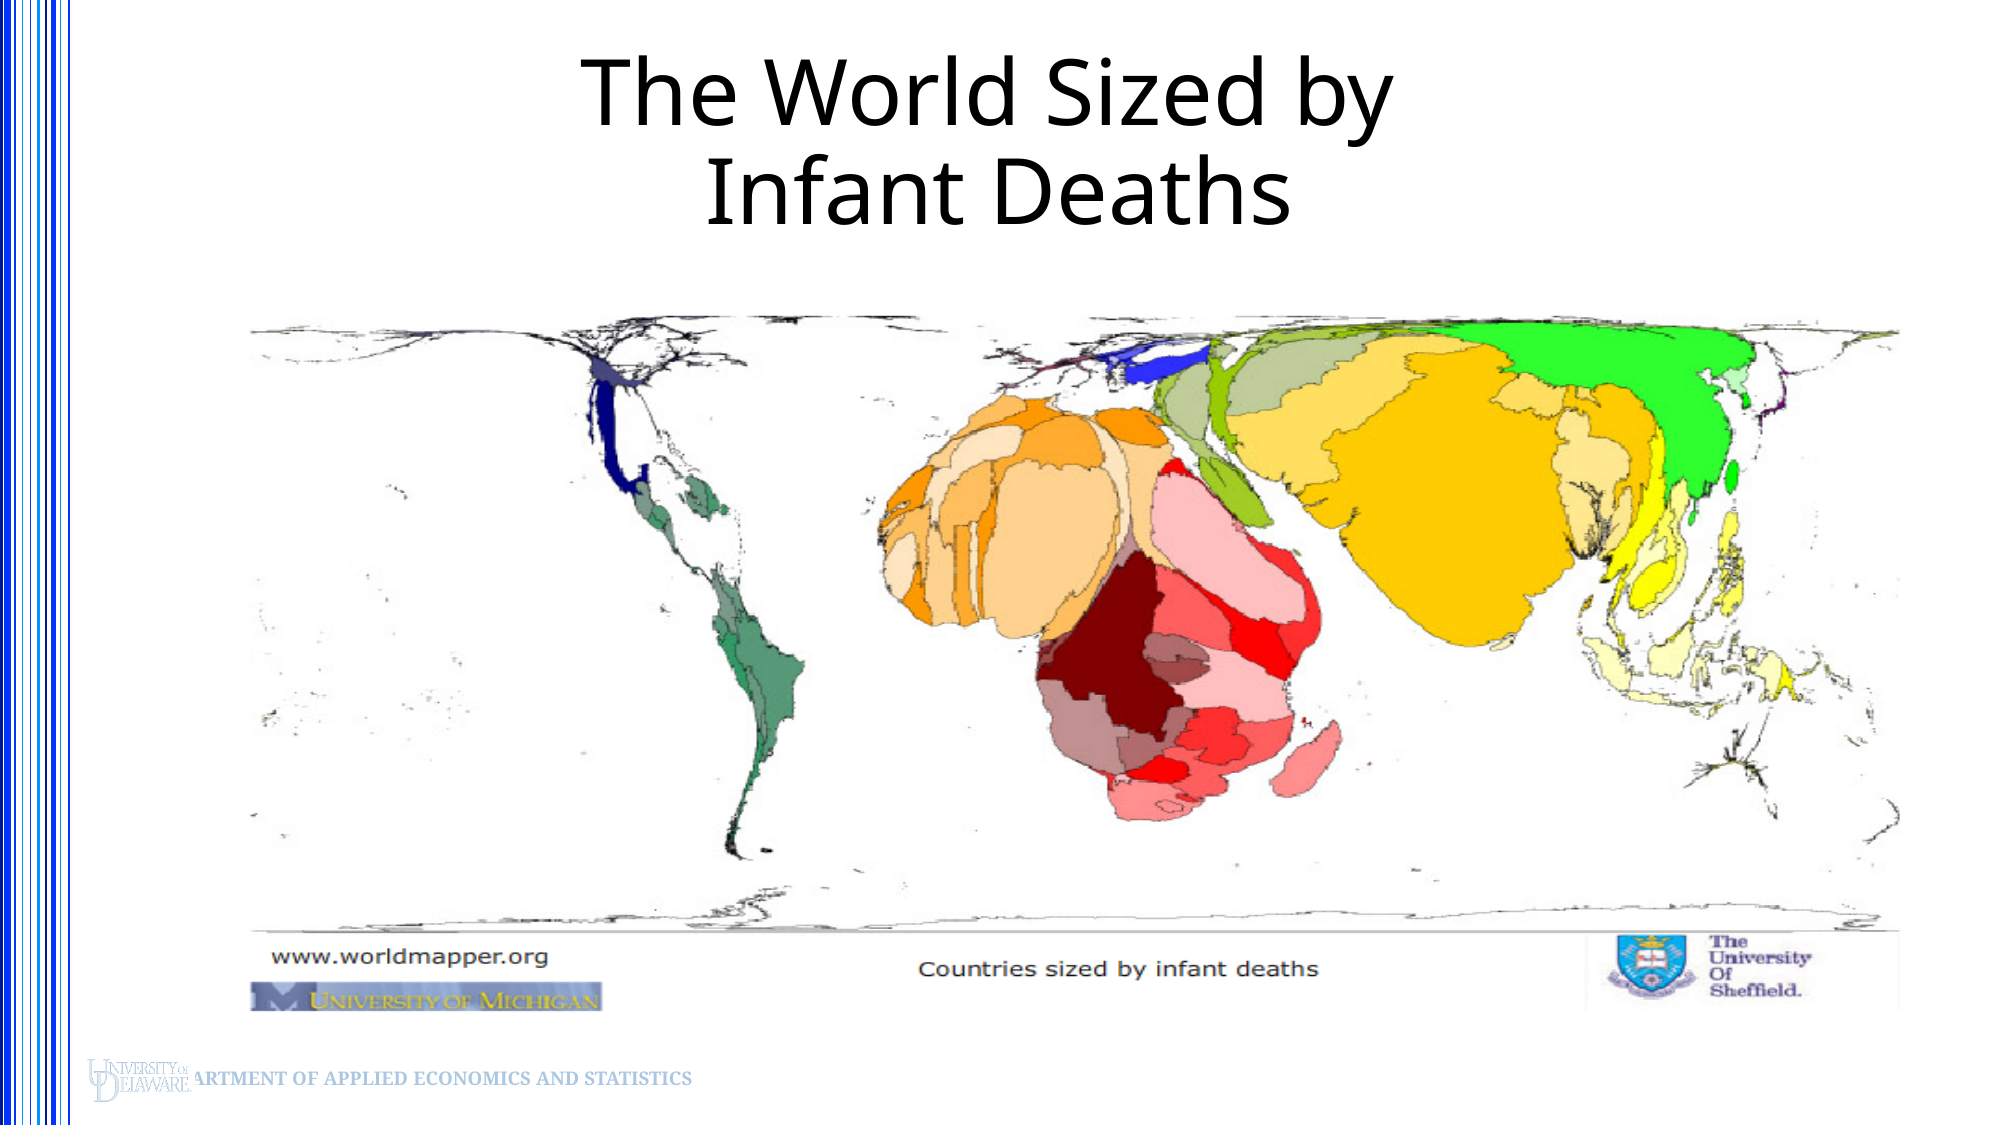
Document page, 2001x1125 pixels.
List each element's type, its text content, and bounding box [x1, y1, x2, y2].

title The World Sized by Infant Deaths [0, 18, 2000, 273]
picture [245, 298, 1913, 1014]
